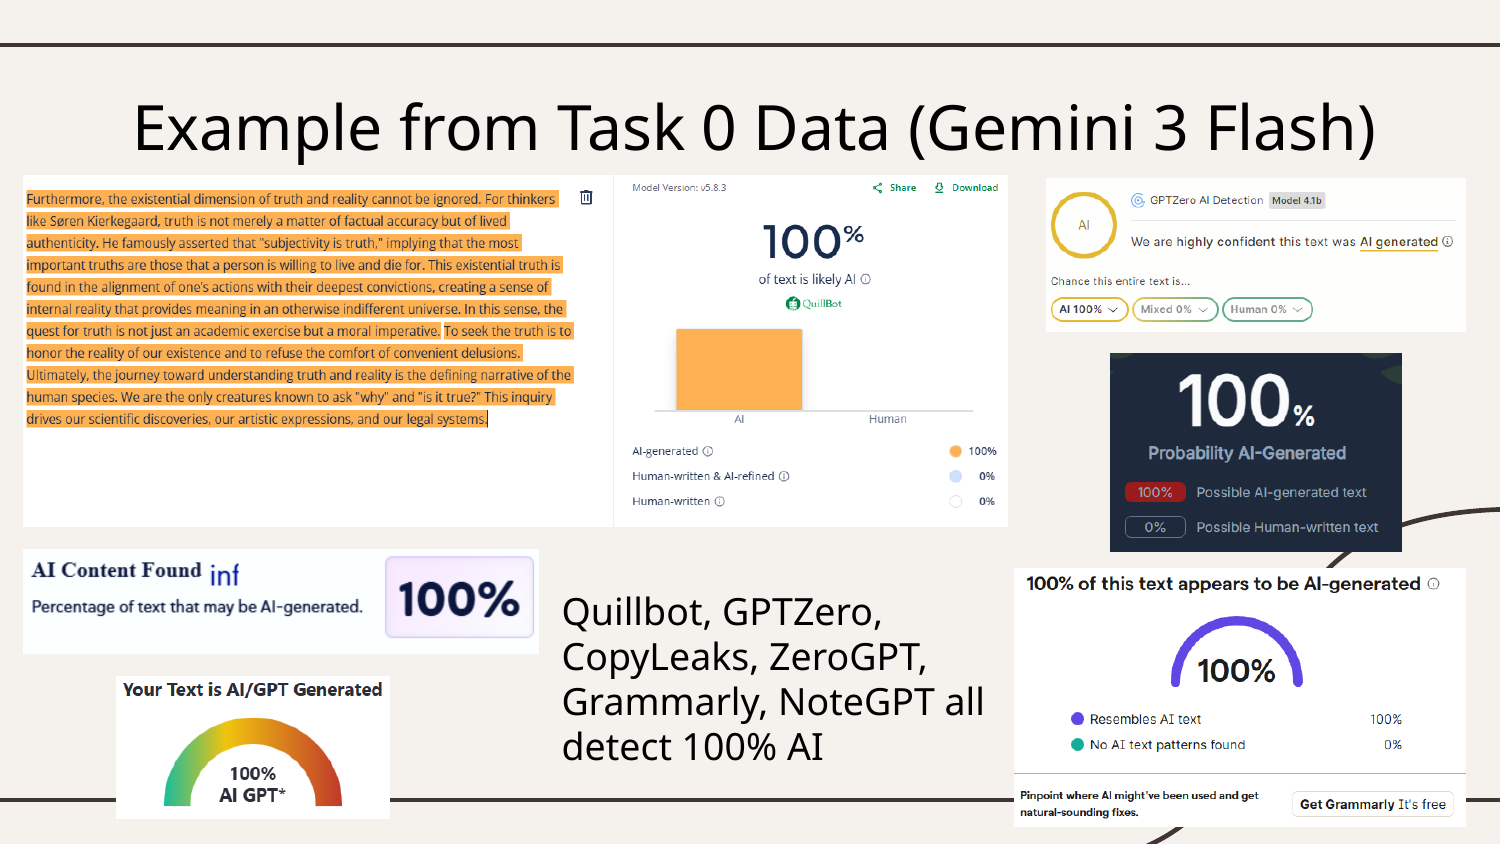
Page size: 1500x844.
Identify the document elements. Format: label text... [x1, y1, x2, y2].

list Example from Task 0 Data (Gemini 3 Flash) [116, 72, 1455, 233]
picture [1109, 352, 1402, 552]
picture [116, 676, 391, 819]
picture [1014, 568, 1466, 827]
picture [23, 174, 1009, 527]
picture [1045, 177, 1466, 332]
picture [23, 549, 539, 654]
text_box Quillbot, GPTZero, CopyLeaks, ZeroGPT, Grammarly, NoteGPT all detect 100% AI [546, 572, 1008, 819]
